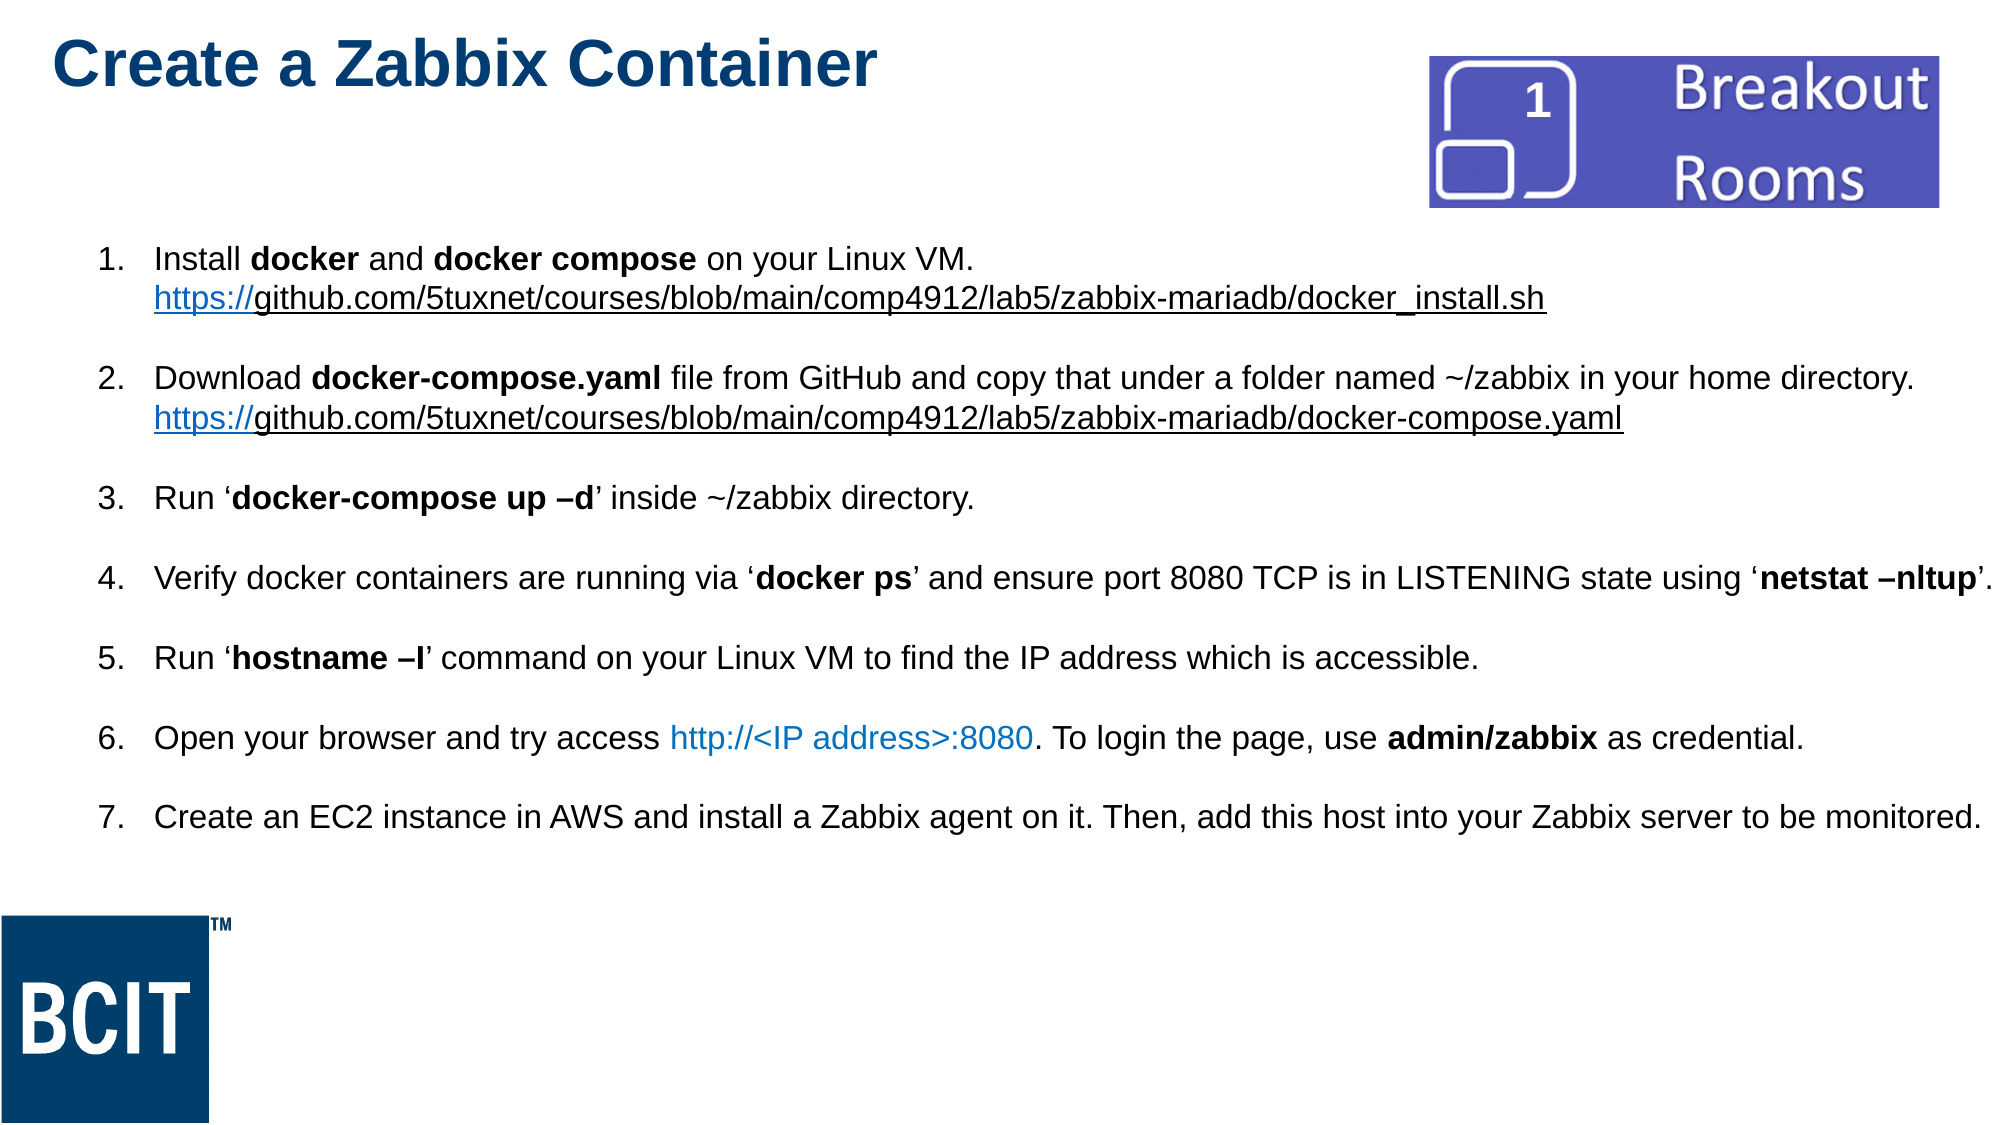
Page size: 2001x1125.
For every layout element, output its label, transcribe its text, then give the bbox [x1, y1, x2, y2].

text_box Create a Zabbix Container [37, 12, 1111, 108]
text_box Install docker and docker compose on your Linux VM. https://github.com/5tuxnet/courses/blob/main/comp4912/lab5/zabbix-mariadb/docker_install.sh Download docker-compose.yaml file from GitHub and copy that under a folder named ~/zabbix in your home directory. https://github.com/5tuxnet/courses/blob/main/comp4912/lab5/zabbix-mariadb/docker-compose.yaml Run ‘docker-compose up –d’ inside ~/zabbix directory. Verify docker containers are running via ‘docker ps’ and ensure port 8080 TCP is in LISTENING state using ‘netstat –nltup’. Run ‘hostname –I’ command on your Linux VM to find the IP address which is accessible. Open your browser and try access http://<IP address>:8080. To login the page, use admin/zabbix as credential. Create an EC2 instance in AWS and install a Zabbix agent on it. Then, add this host into your Zabbix server to be monitored. [82, 229, 2000, 843]
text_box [1429, 56, 1940, 208]
picture [0, 913, 233, 1125]
